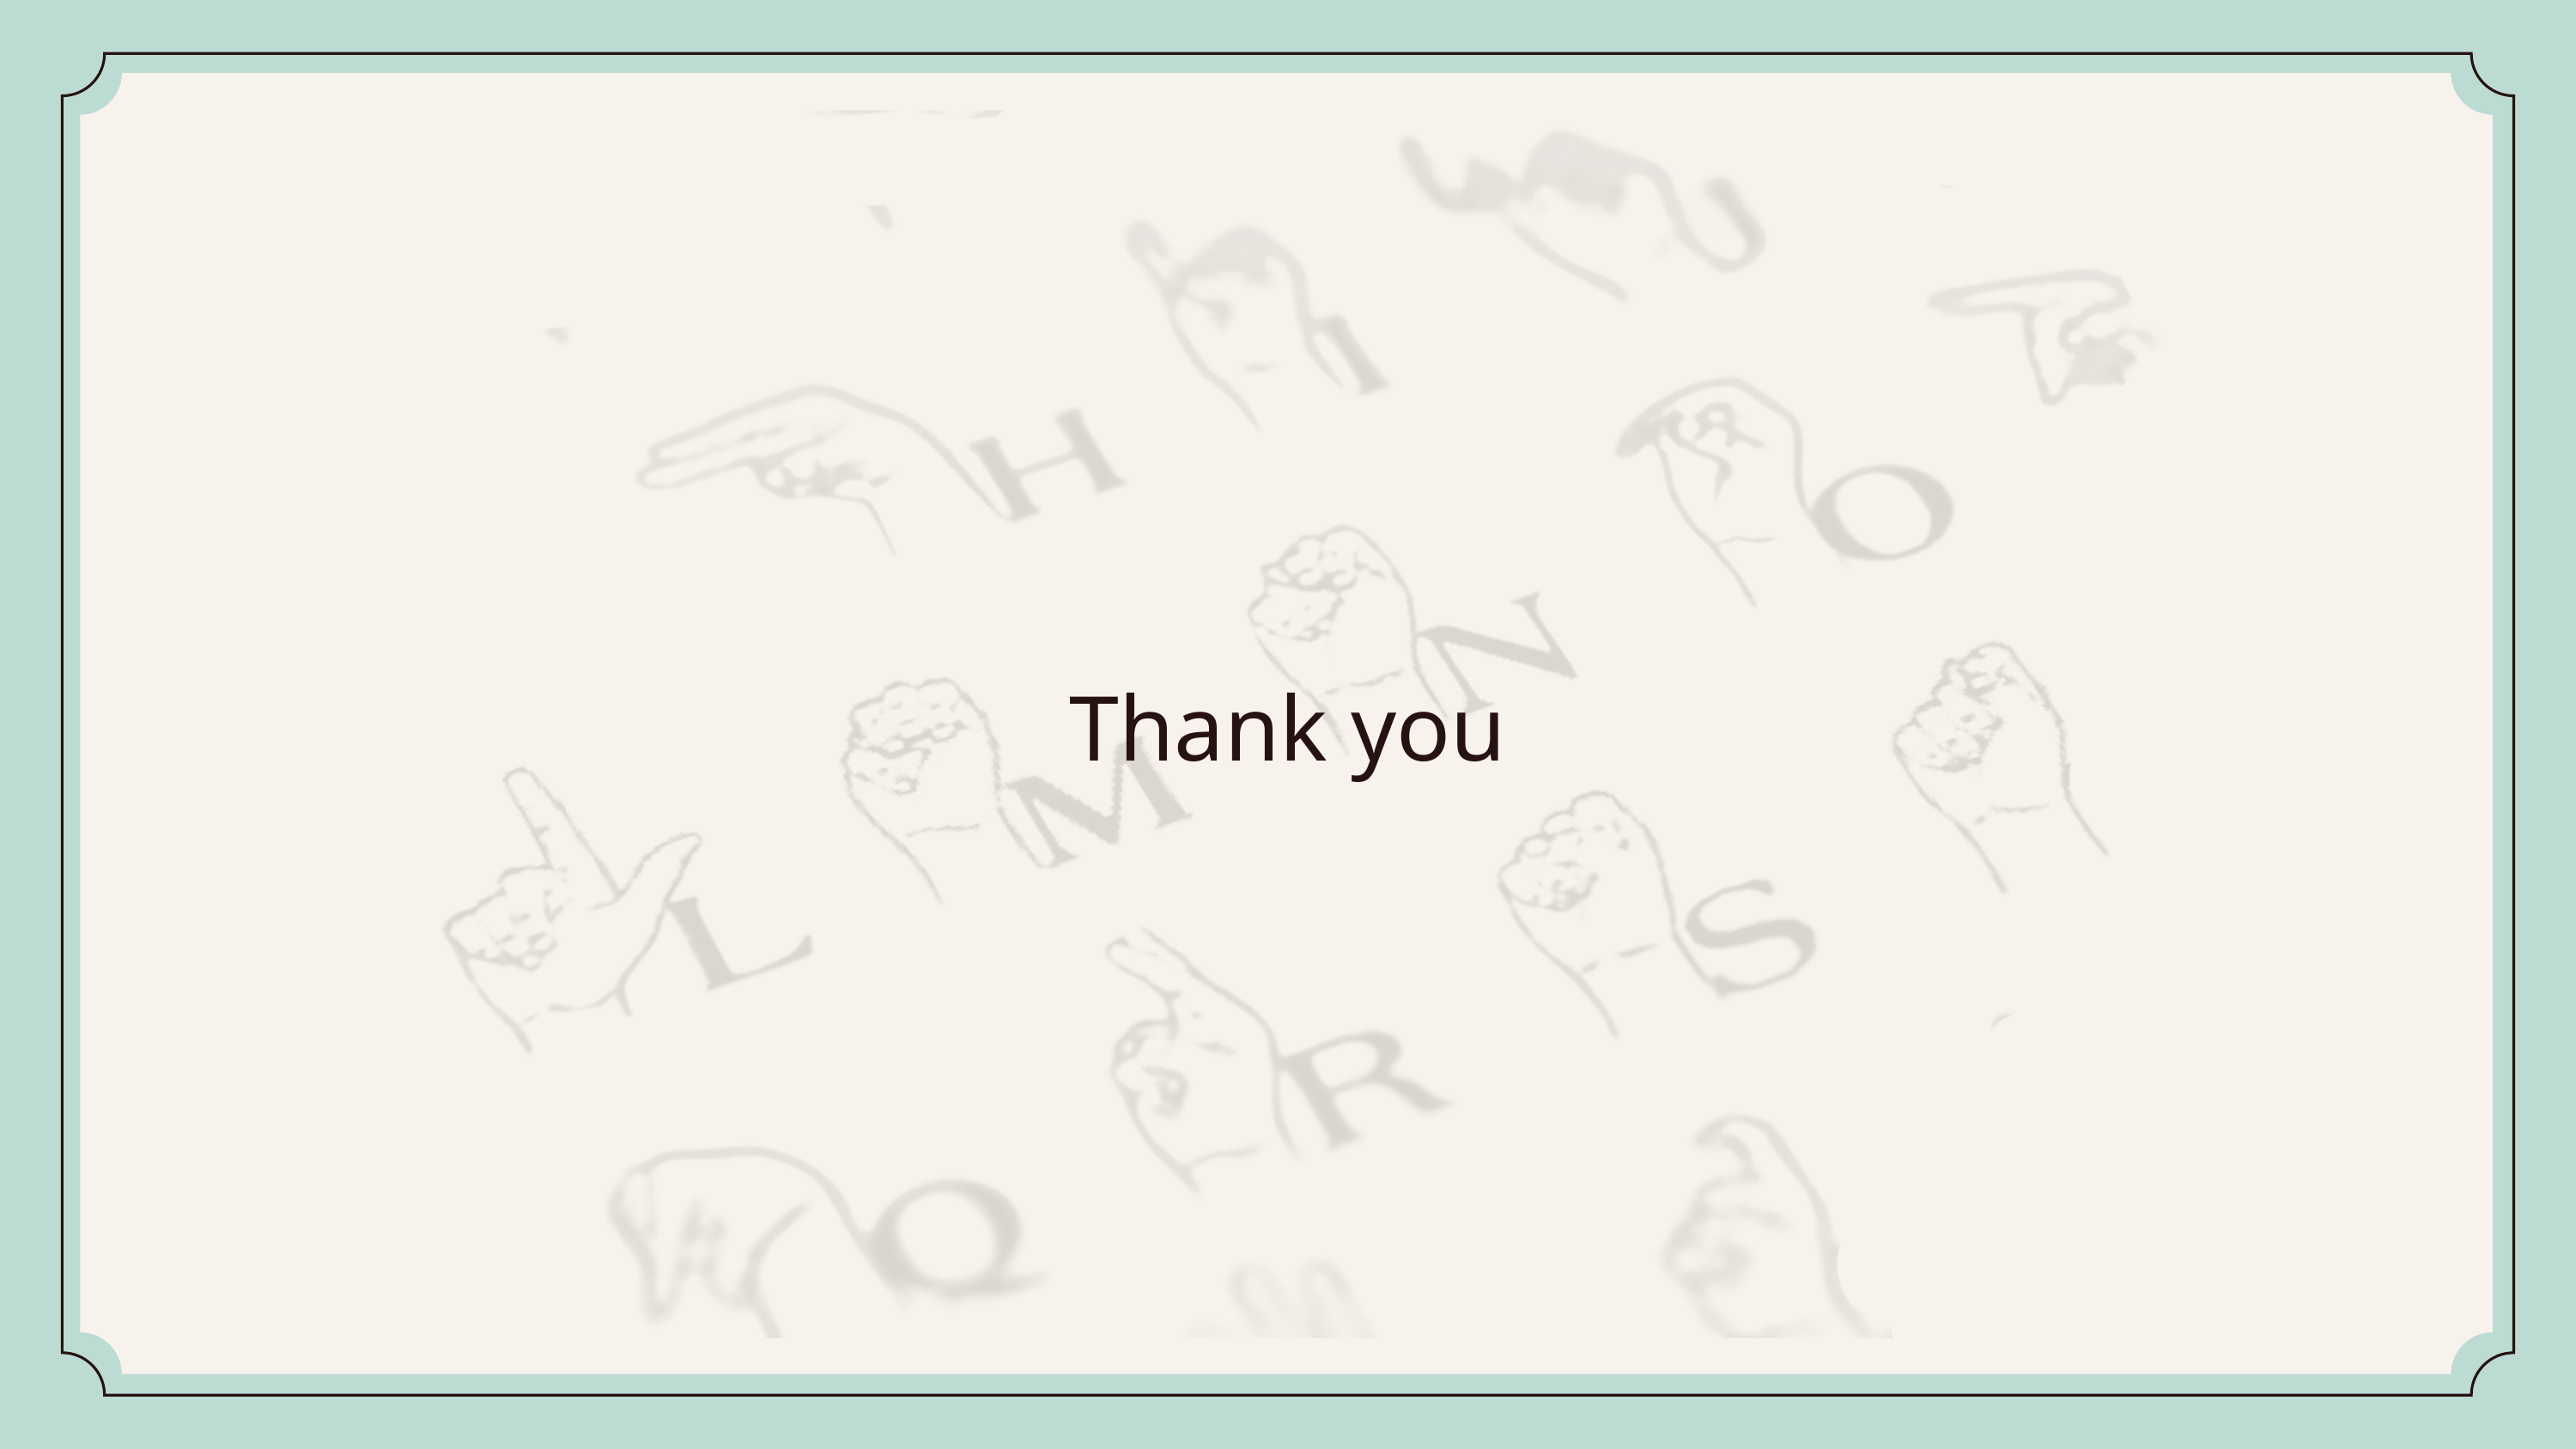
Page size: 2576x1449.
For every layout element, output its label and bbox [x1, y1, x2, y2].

text_box [62, 53, 2514, 1396]
